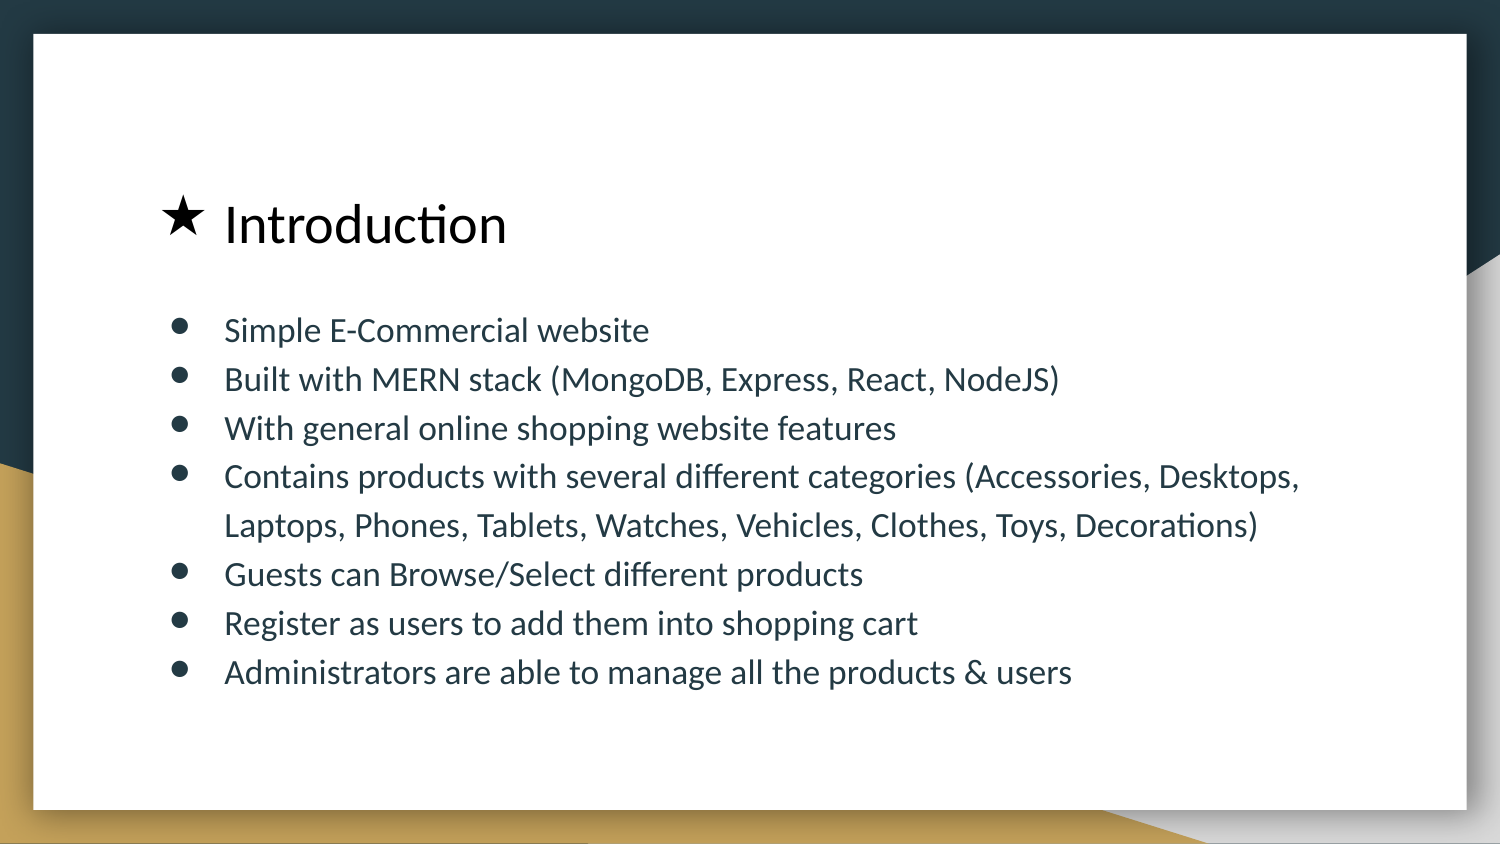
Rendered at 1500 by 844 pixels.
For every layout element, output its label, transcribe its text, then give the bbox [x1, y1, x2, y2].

title Introduction [134, 138, 1366, 285]
list Simple E-Commercial website Built with MERN stack (MongoDB, Express, React, NodeJS) With general online shopping website features Contains products with several different categories (Accessories, Desktops, Laptops, Phones, Tablets, Watches, Vehicles, Clothes, Toys, Decorations) Guests can Browse/Select different products Register as users to add them into shopping cart Administrators are able to manage all the products & users [134, 285, 1366, 729]
